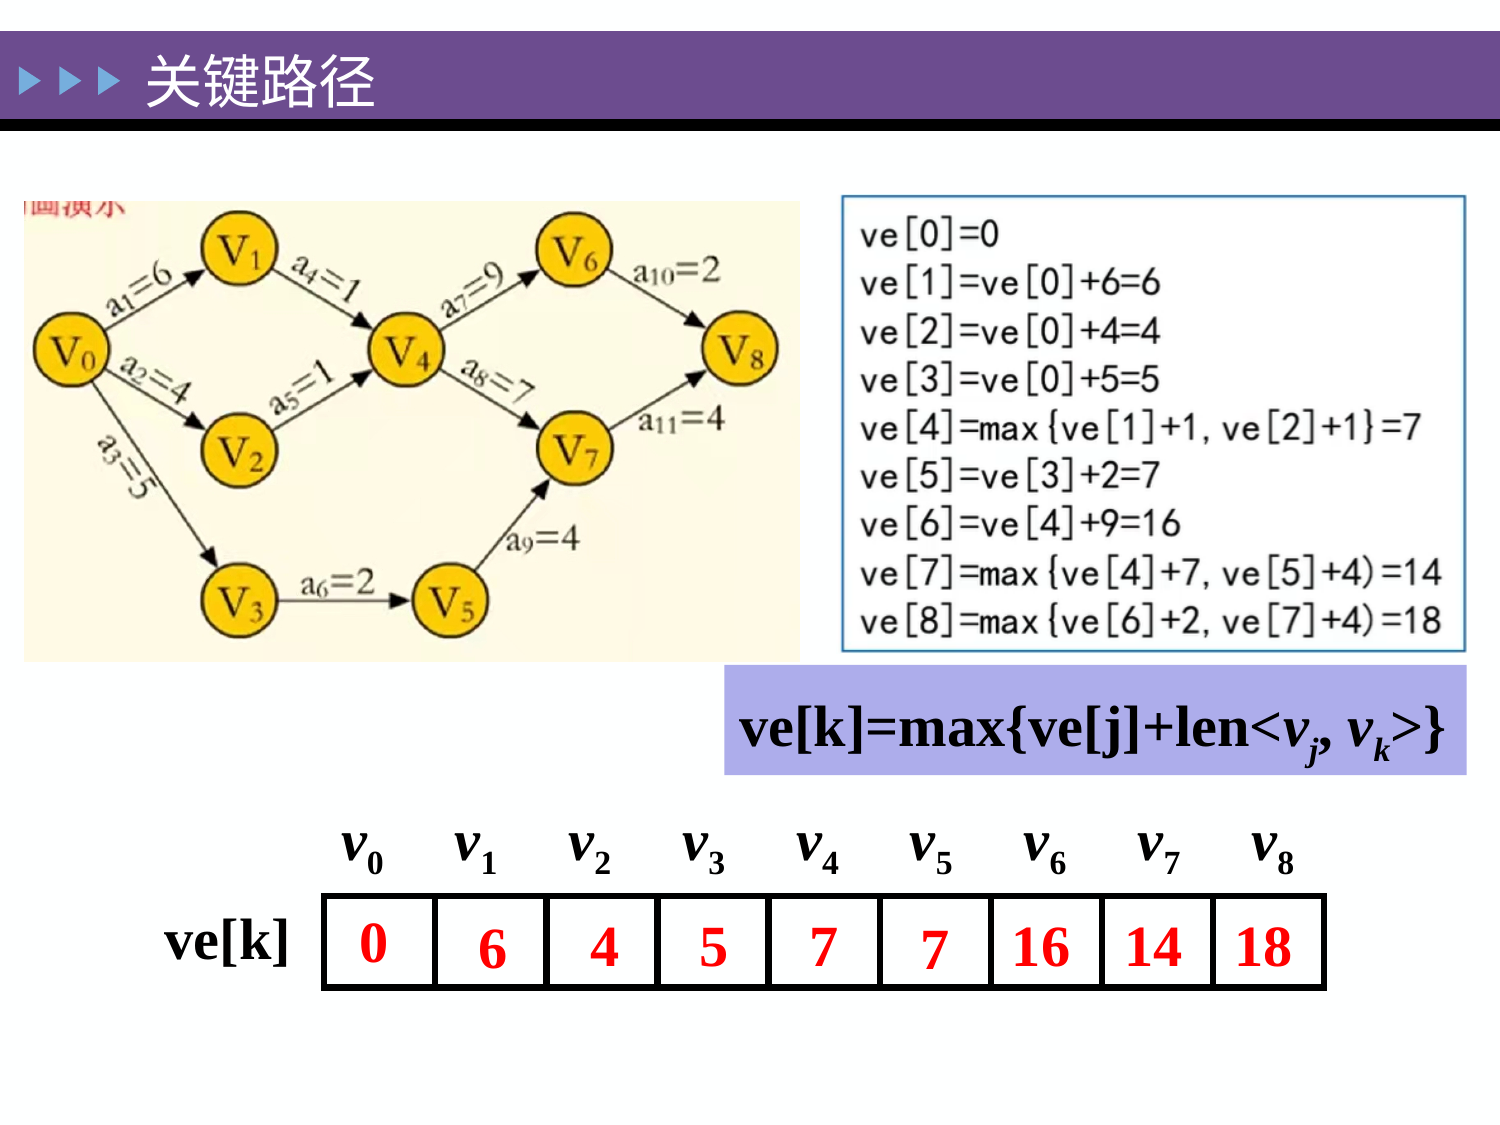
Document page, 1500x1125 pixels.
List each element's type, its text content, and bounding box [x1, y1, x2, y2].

text_box 关键路径 [54, 37, 1321, 123]
picture [23, 200, 800, 662]
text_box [149, 893, 1325, 988]
picture [836, 193, 1467, 654]
text_box ve[k]=max{ve[j]+len<vj, vk>} [724, 664, 1467, 776]
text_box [326, 794, 1351, 881]
